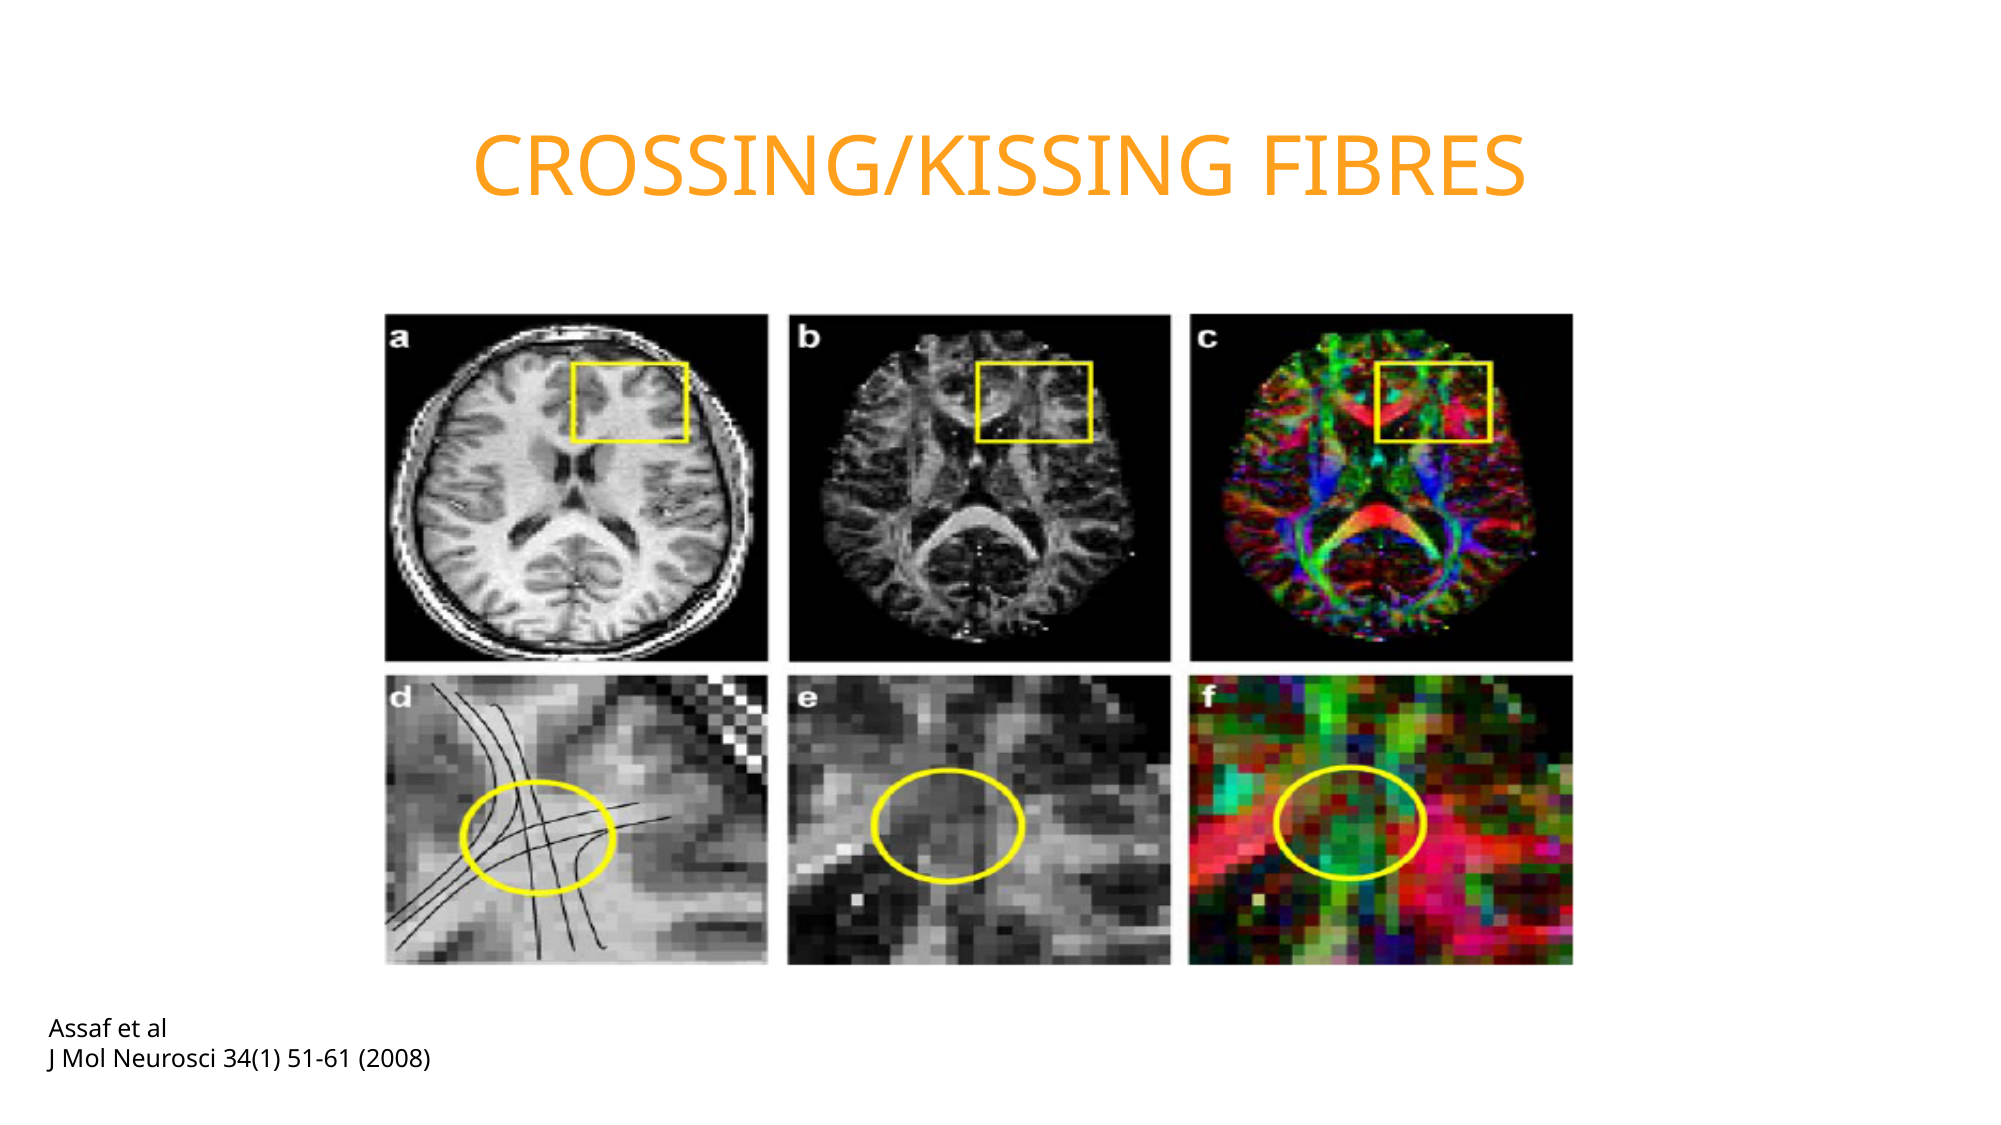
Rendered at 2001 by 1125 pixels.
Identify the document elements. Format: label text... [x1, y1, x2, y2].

text_box Assaf et al J Mol Neurosci 34(1) 51-61 (2008) [33, 1005, 446, 1081]
title CROSSING/KISSING FIBRES [137, 59, 1863, 278]
picture [379, 311, 1582, 970]
